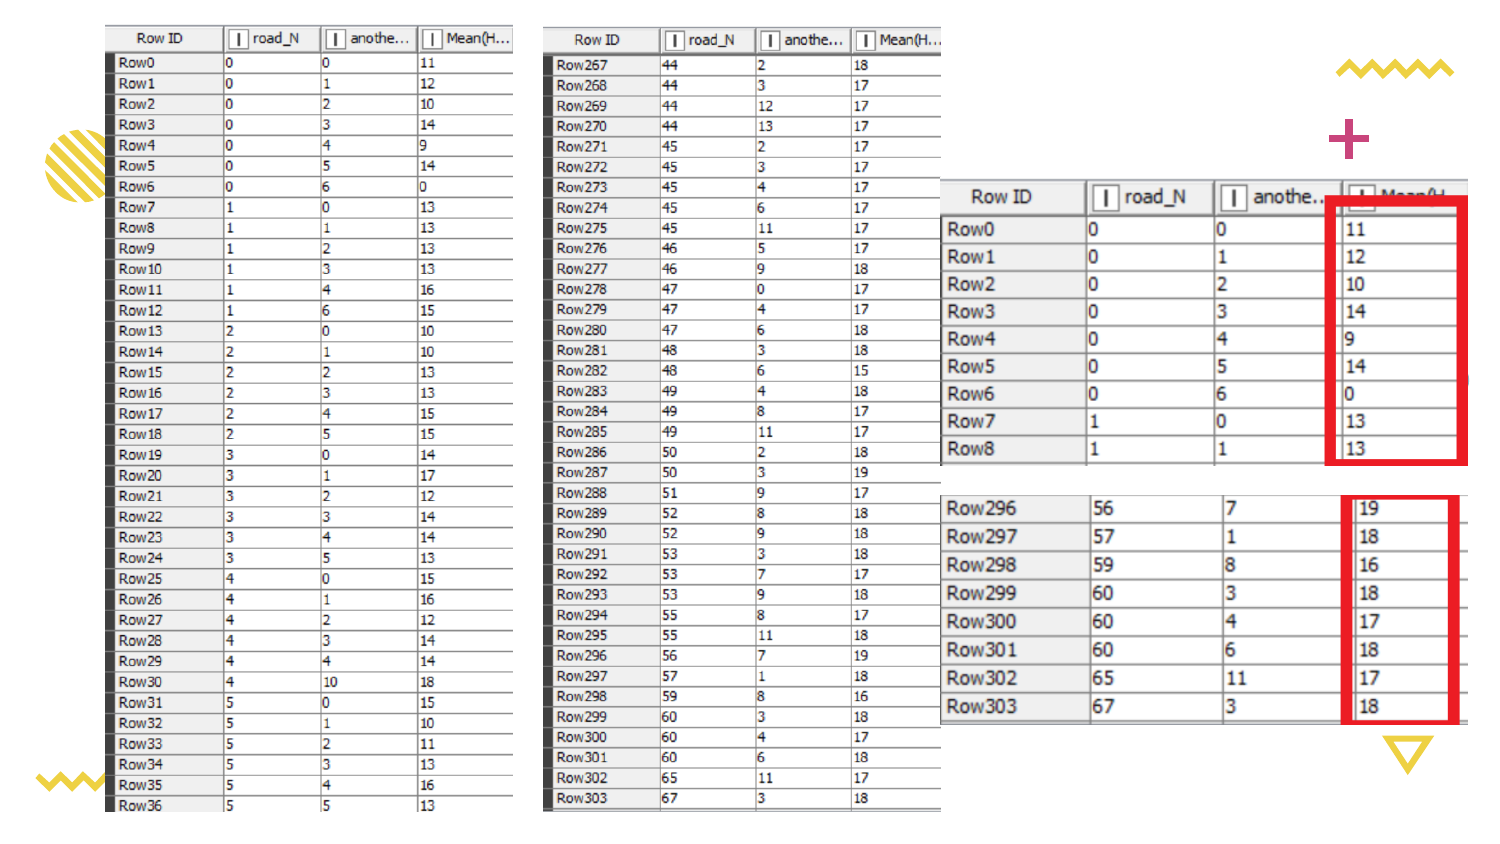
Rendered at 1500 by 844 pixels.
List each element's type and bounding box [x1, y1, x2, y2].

picture [105, 22, 513, 812]
picture [542, 22, 1469, 812]
